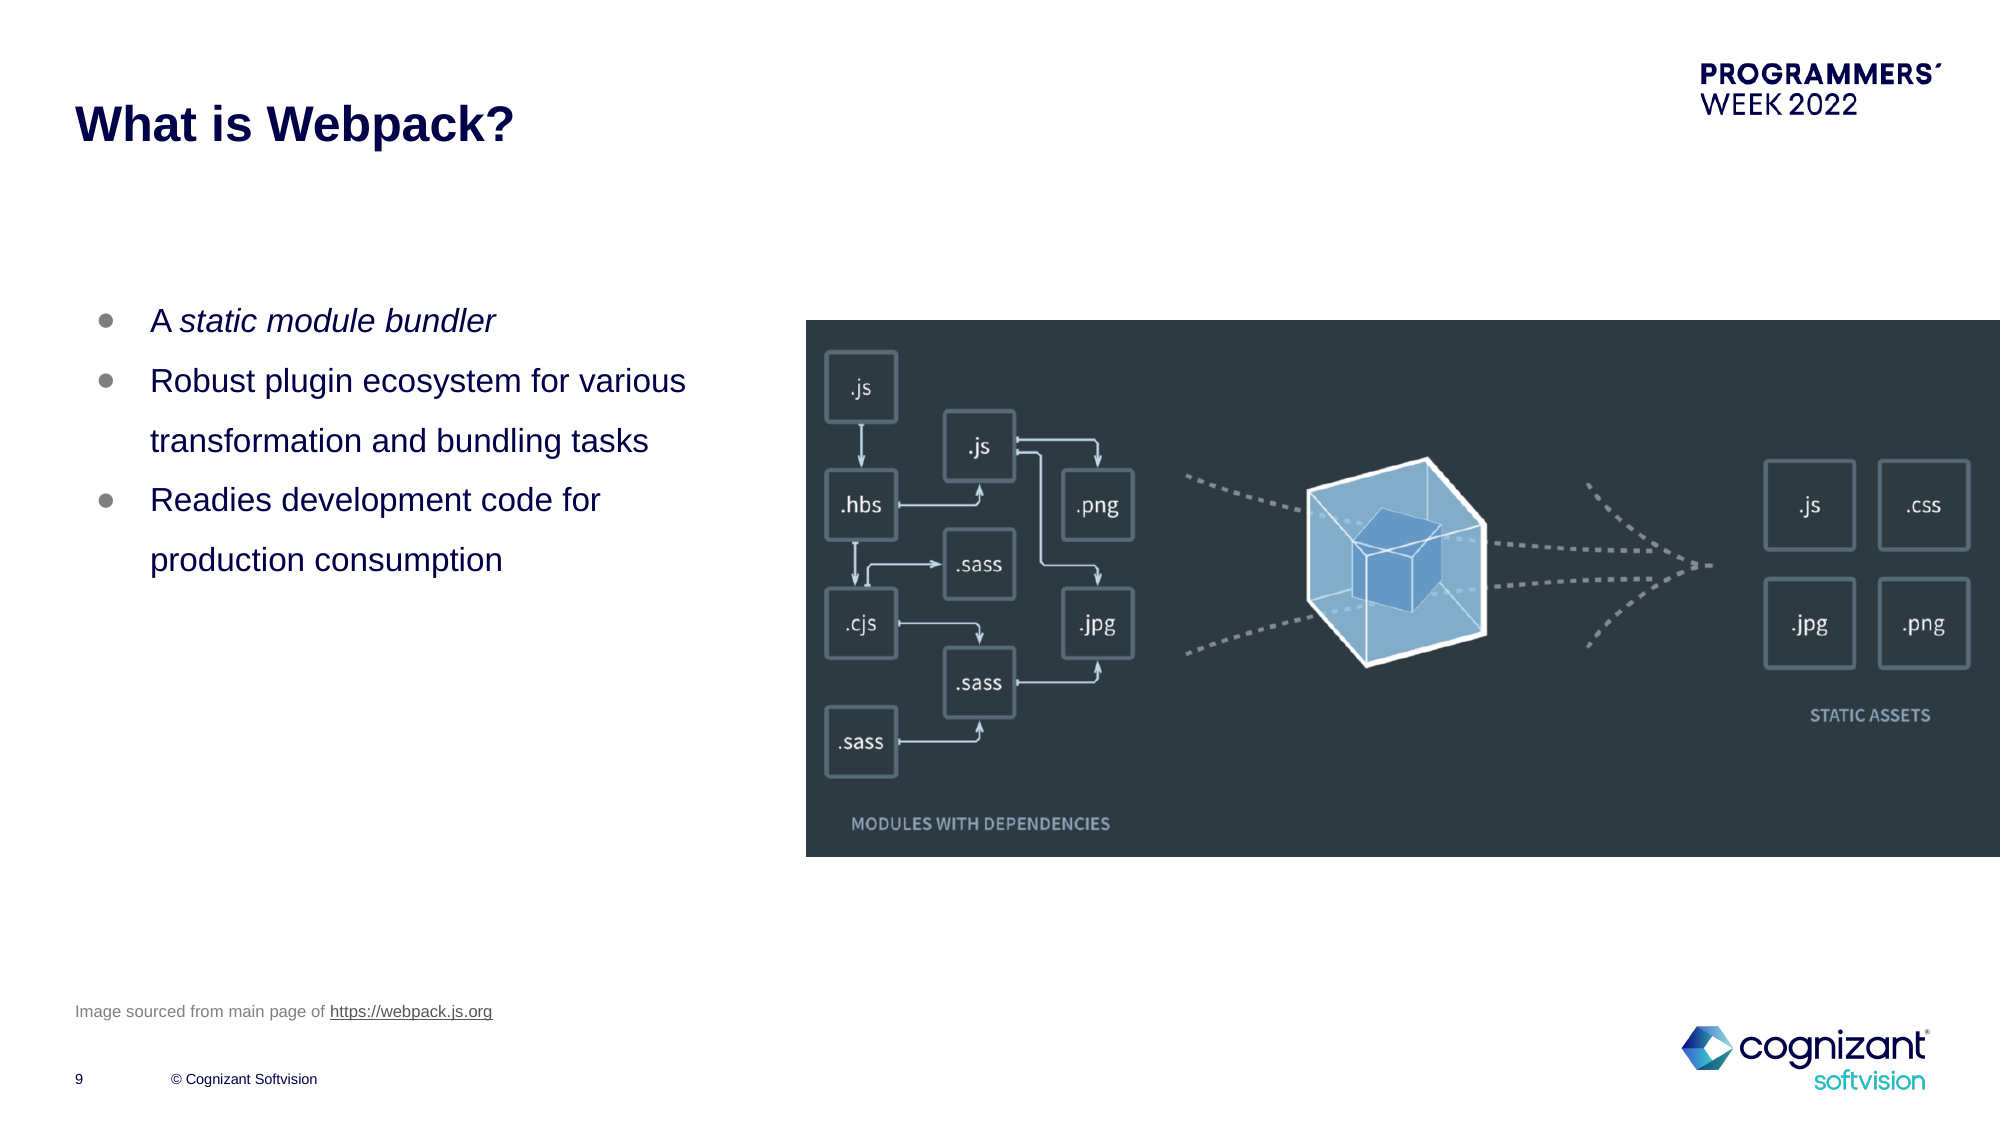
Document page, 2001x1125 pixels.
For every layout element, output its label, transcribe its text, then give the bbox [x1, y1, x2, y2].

list A static module bundler Robust plugin ecosystem for various transformation and bundling tasks Readies development code for production consumption [75, 278, 750, 929]
picture [1663, 1005, 1949, 1110]
picture [806, 320, 2000, 858]
picture [1677, 51, 1942, 129]
slide_number ‹#› [75, 1056, 133, 1088]
title What is Webpack? [75, 91, 1940, 153]
footer © Cognizant Softvision [171, 1056, 368, 1088]
list Image sourced from main page of https://webpack.js.org [75, 963, 750, 1022]
